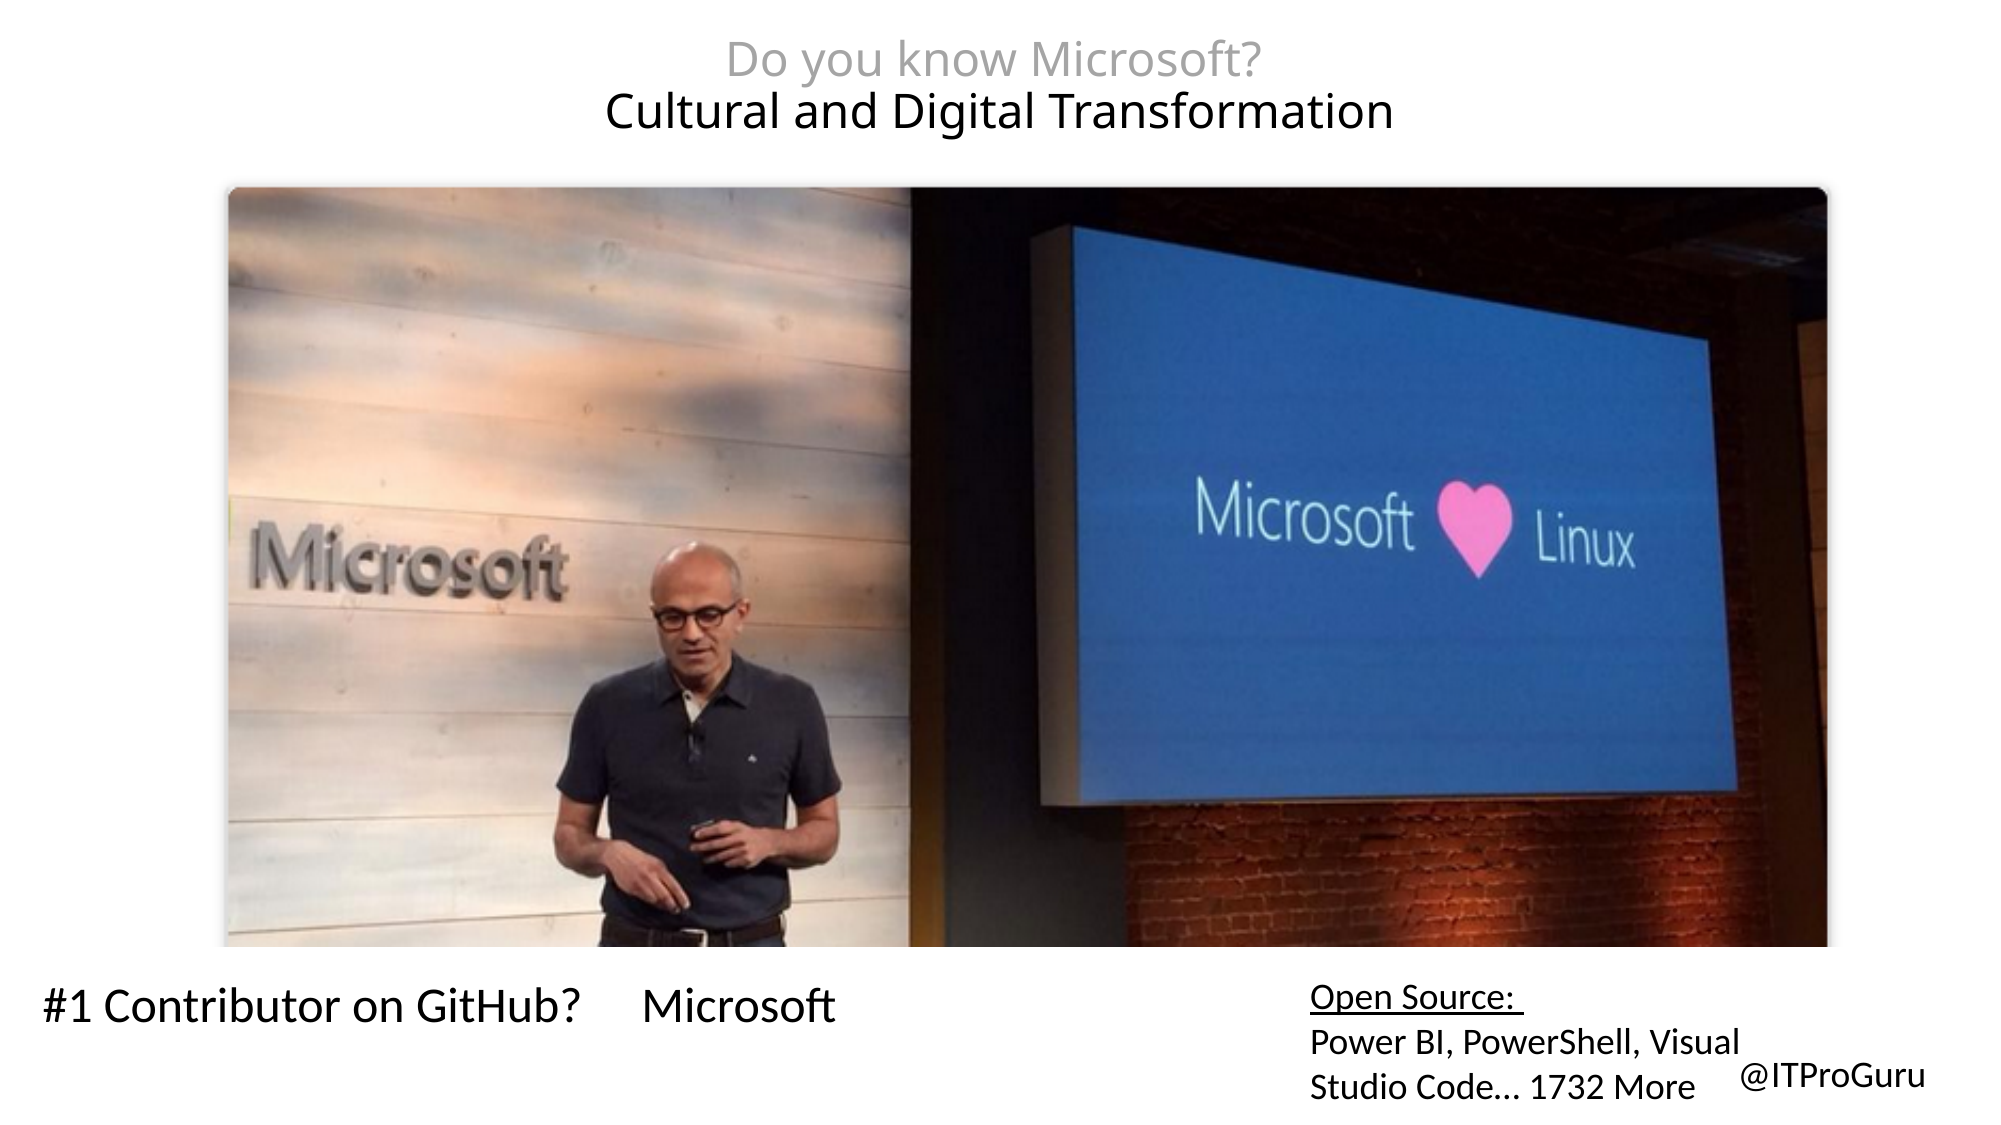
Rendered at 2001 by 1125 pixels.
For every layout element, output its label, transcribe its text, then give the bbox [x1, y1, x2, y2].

text_box Microsoft [626, 964, 1251, 1040]
text_box #1 Contributor on GitHub? [27, 964, 626, 1040]
text_box Open Source: Power BI, PowerShell, Visual Studio Code… 1732 More [1295, 964, 1833, 1115]
picture [199, 175, 1862, 947]
title Do you know Microsoft? Cultural and Digital Transformation [37, 27, 1963, 147]
